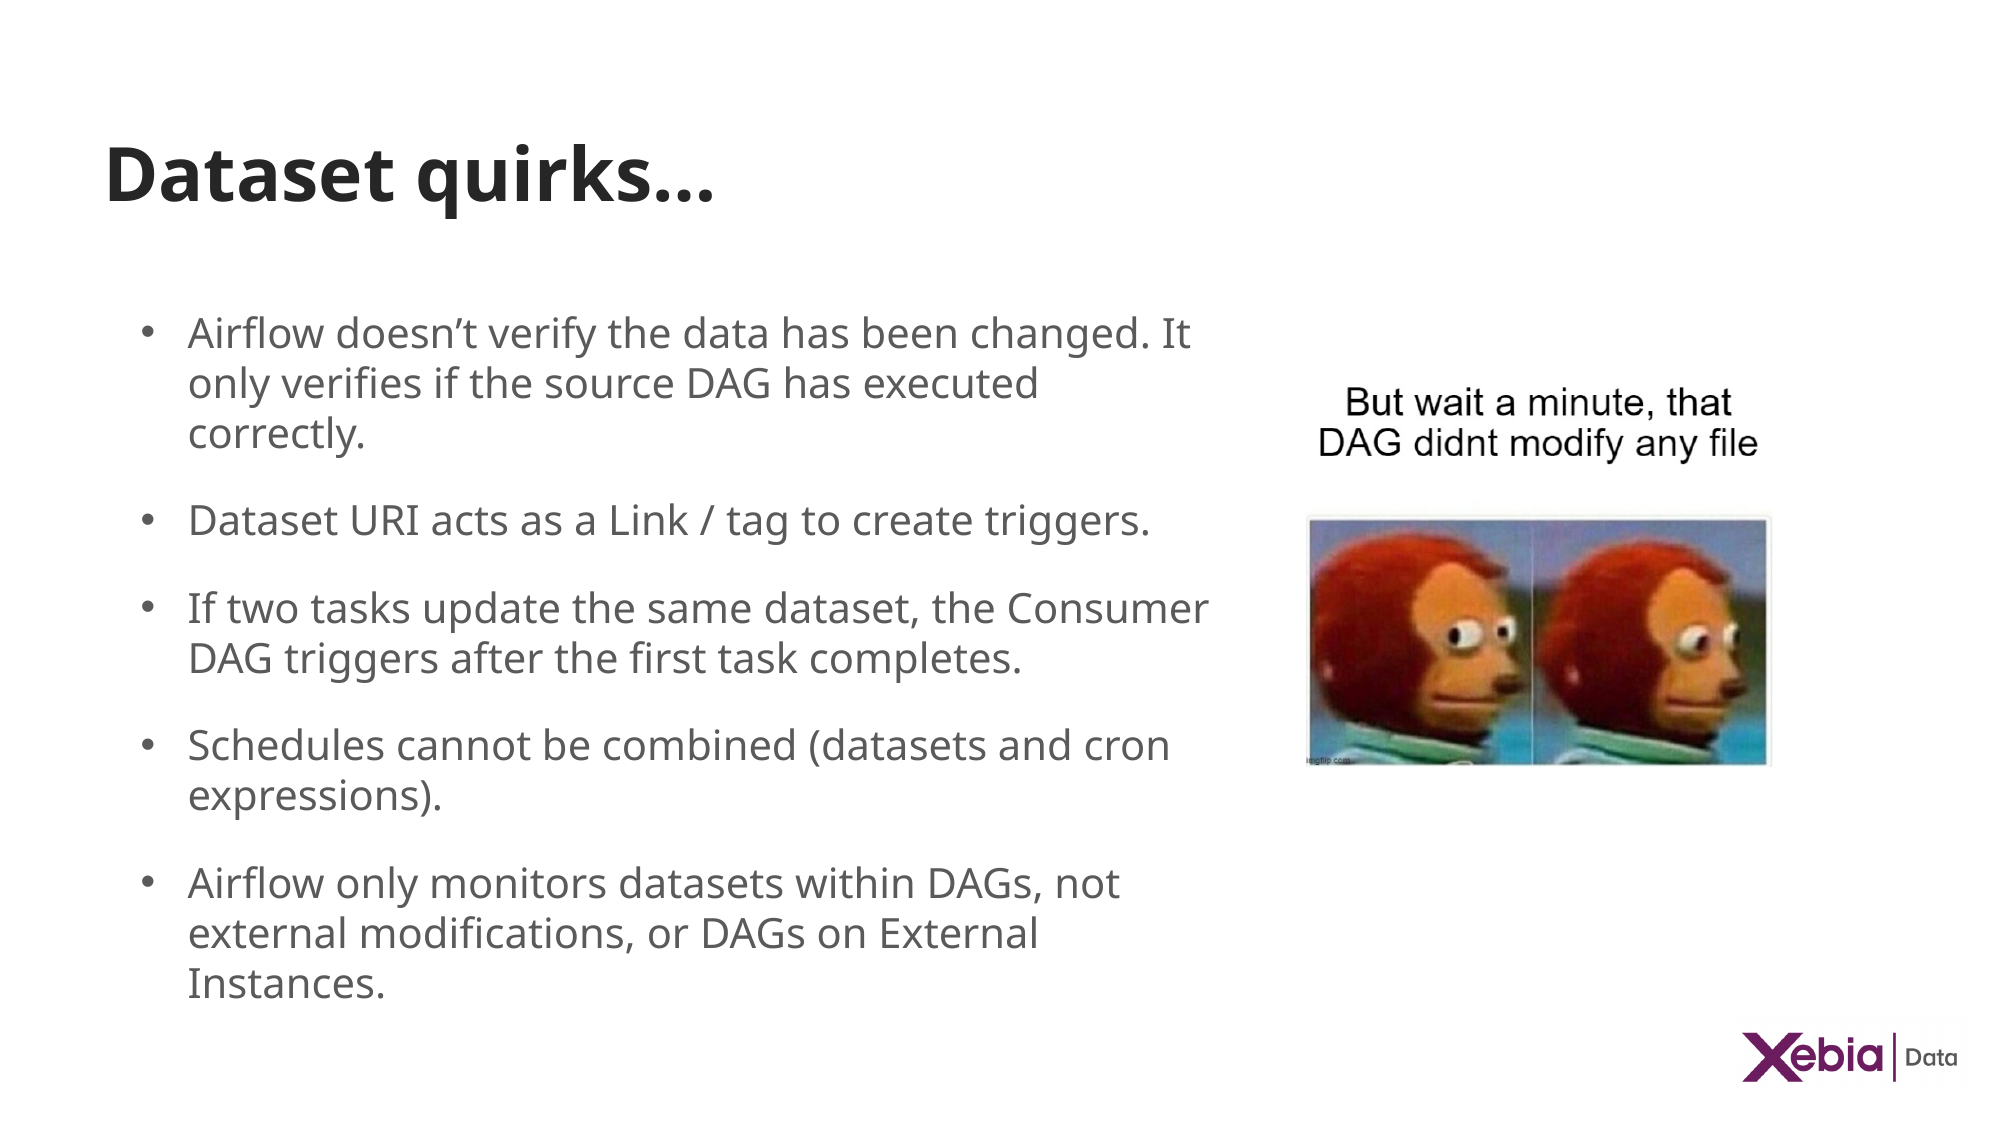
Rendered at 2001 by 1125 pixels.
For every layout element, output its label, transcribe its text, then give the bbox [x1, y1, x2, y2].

picture [1731, 1013, 1970, 1090]
text_box Dataset quirks… [88, 118, 732, 224]
text_box Airflow doesn’t verify the data has been changed. It only verifies if the source DAG has executed correctly. Dataset URI acts as a Link / tag to create triggers. If two tasks update the same dataset, the Consumer DAG triggers after the first task completes. Schedules cannot be combined (datasets and cron expressions). Airflow only monitors datasets within DAGs, not external modifications, or DAGs on External Instances. [125, 299, 1227, 1014]
picture [1306, 371, 1777, 775]
